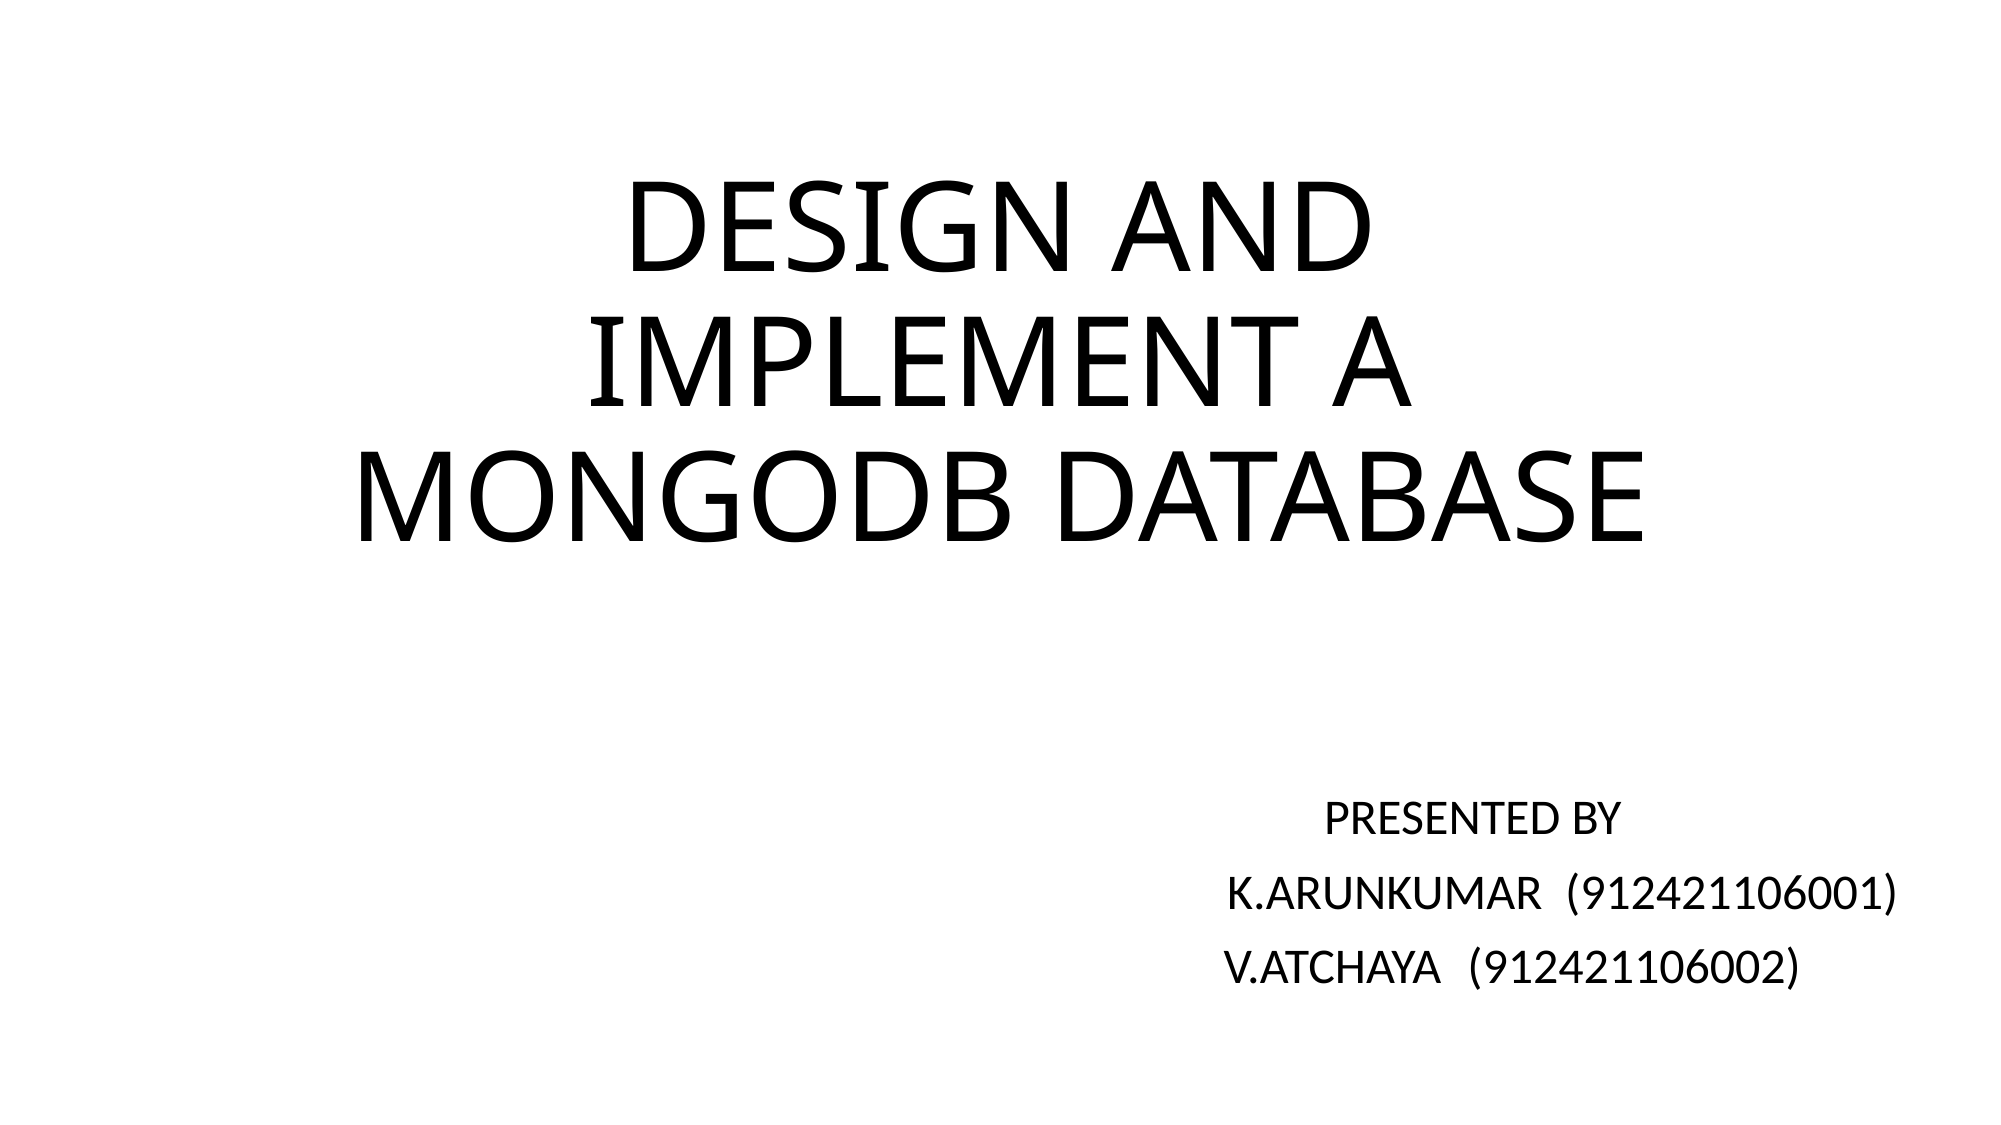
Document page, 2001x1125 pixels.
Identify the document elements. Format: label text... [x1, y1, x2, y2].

title DESIGN AND IMPLEMENT A MONGODB DATABASE [249, 184, 1750, 576]
subtitle PRESENTED BY K.ARUNKUMAR (912421106001) V.ATCHAYA (912421106002) [957, 783, 2000, 1098]
